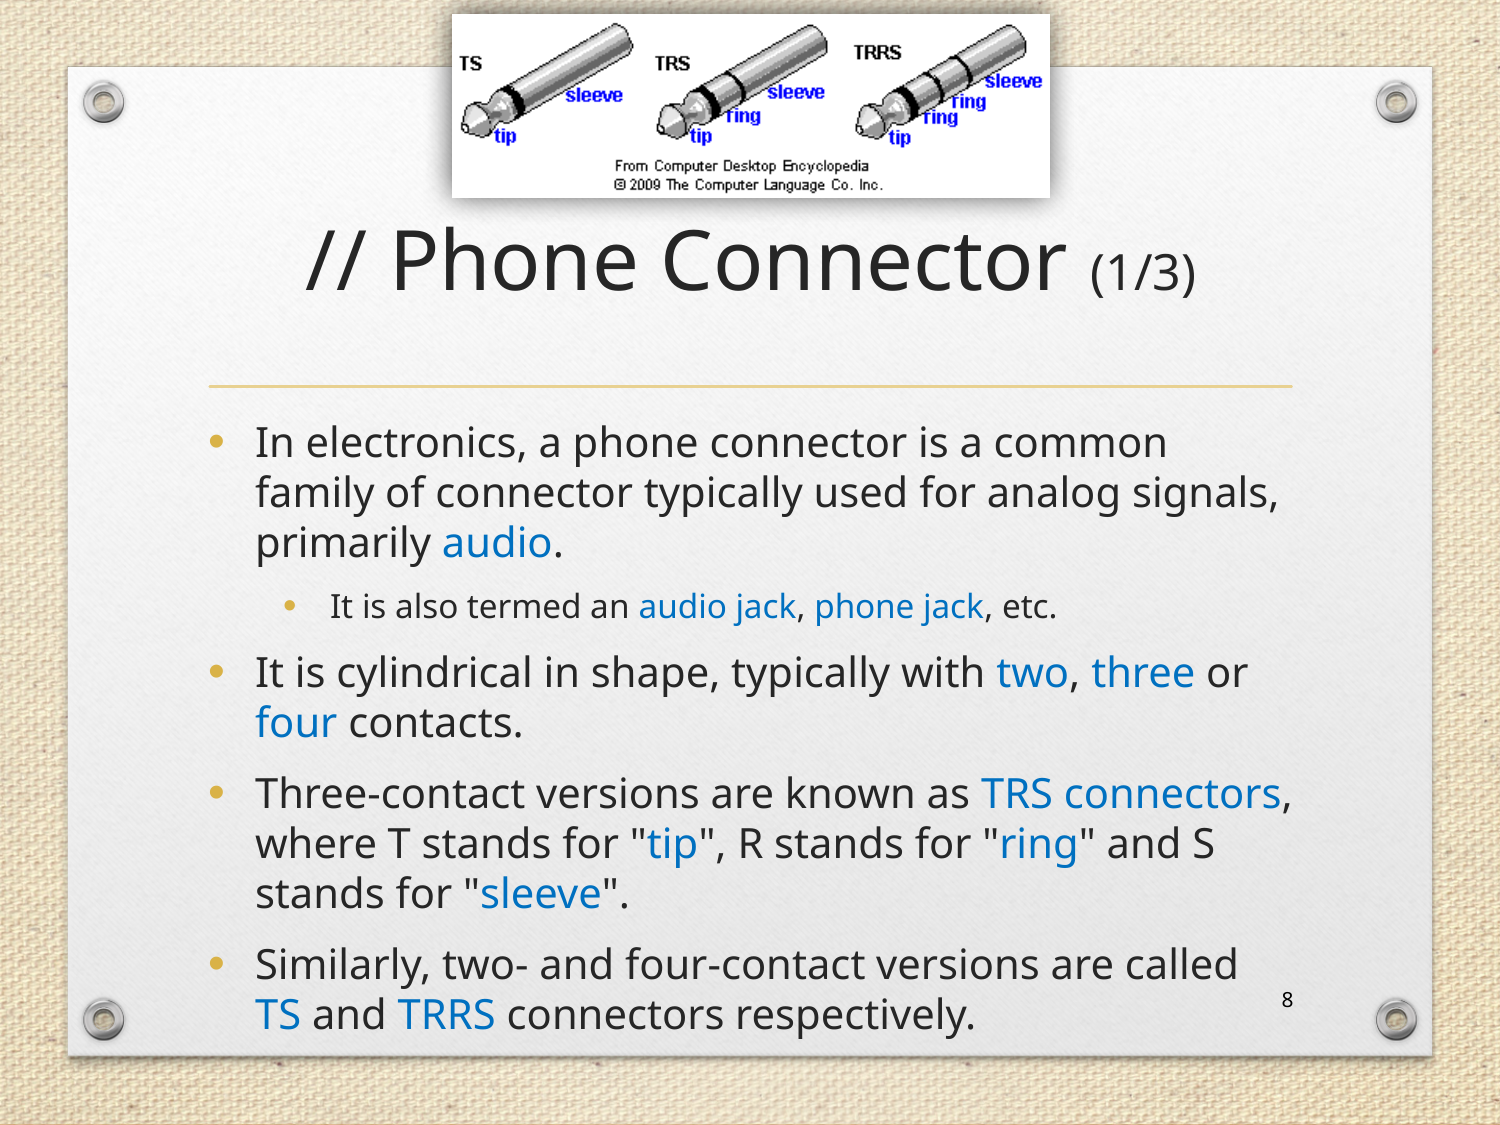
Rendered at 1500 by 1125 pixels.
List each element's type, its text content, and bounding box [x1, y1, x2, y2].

list In electronics, a phone connector is a common family of connector typically used for analog signals, primarily audio. It is also termed an audio jack, phone jack, etc. It is cylindrical in shape, typically with two, three or four contacts. Three-contact versions are known as TRS connectors, where T stands for "tip", R stands for "ring" and S stands for "sleeve". Similarly, two- and four-contact versions are called TS and TRRS connectors respectively. [193, 408, 1309, 974]
picture [0, 0, 1500, 1125]
title // Phone Connector (1/3) [193, 150, 1309, 365]
slide_number 8 [1243, 977, 1309, 1024]
